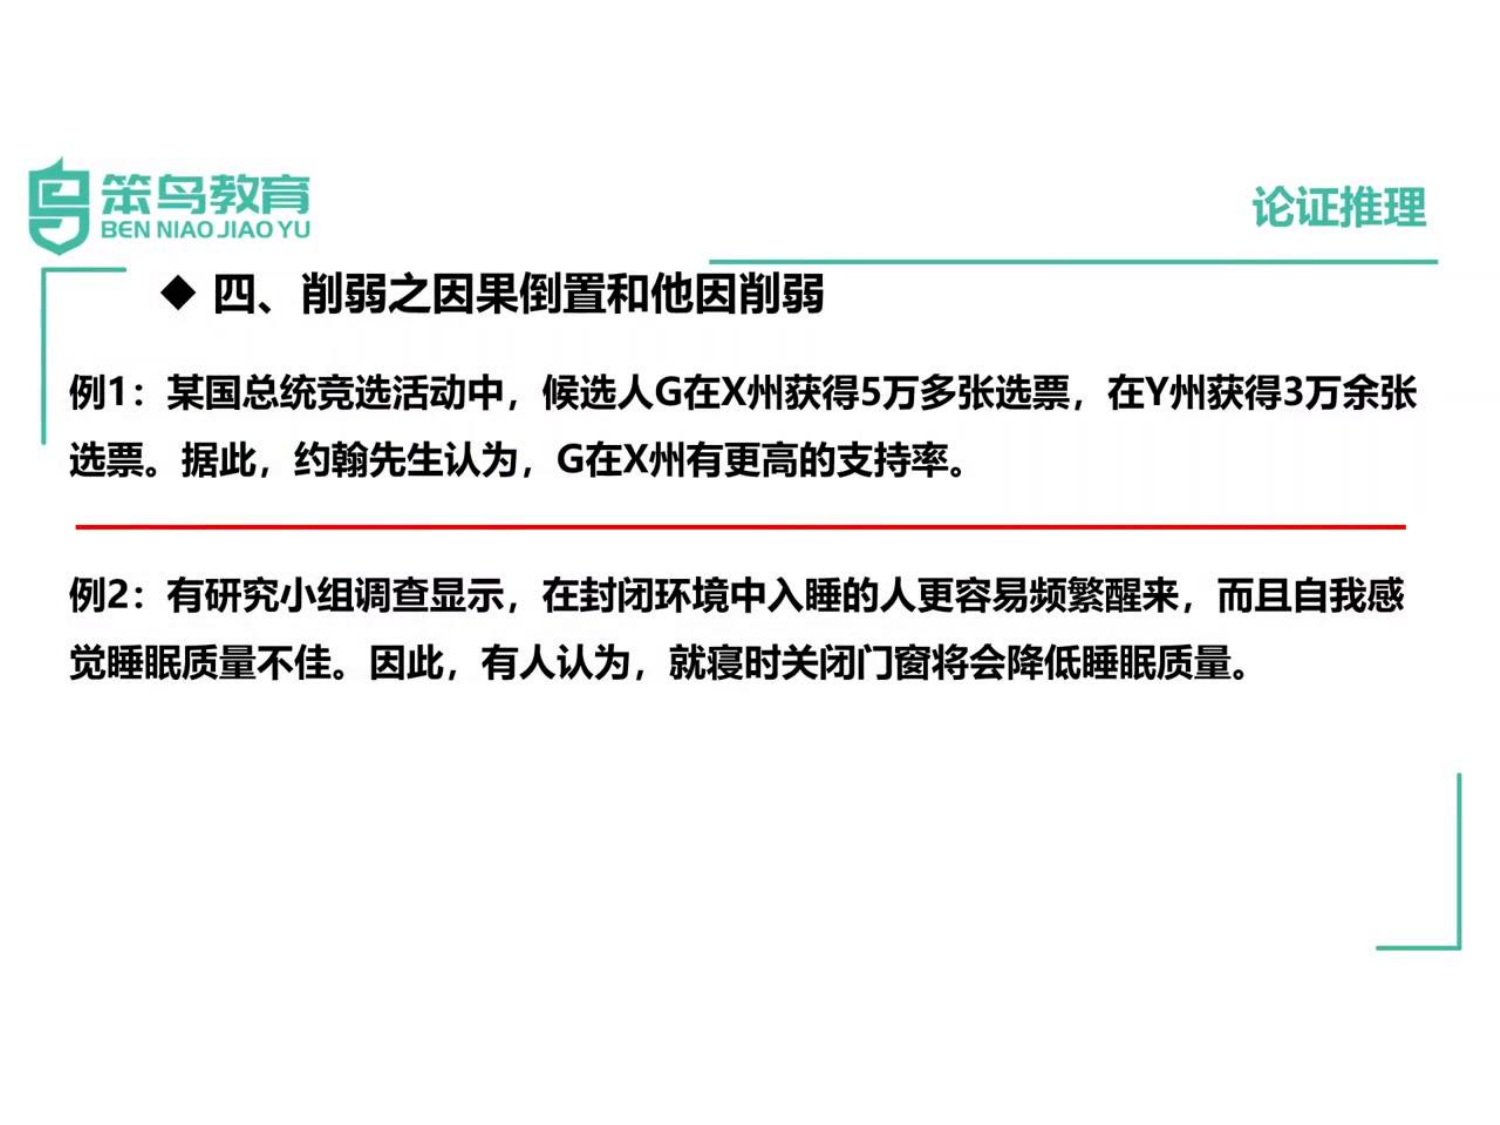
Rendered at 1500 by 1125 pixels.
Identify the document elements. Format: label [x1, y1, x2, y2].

picture [0, 140, 1500, 985]
